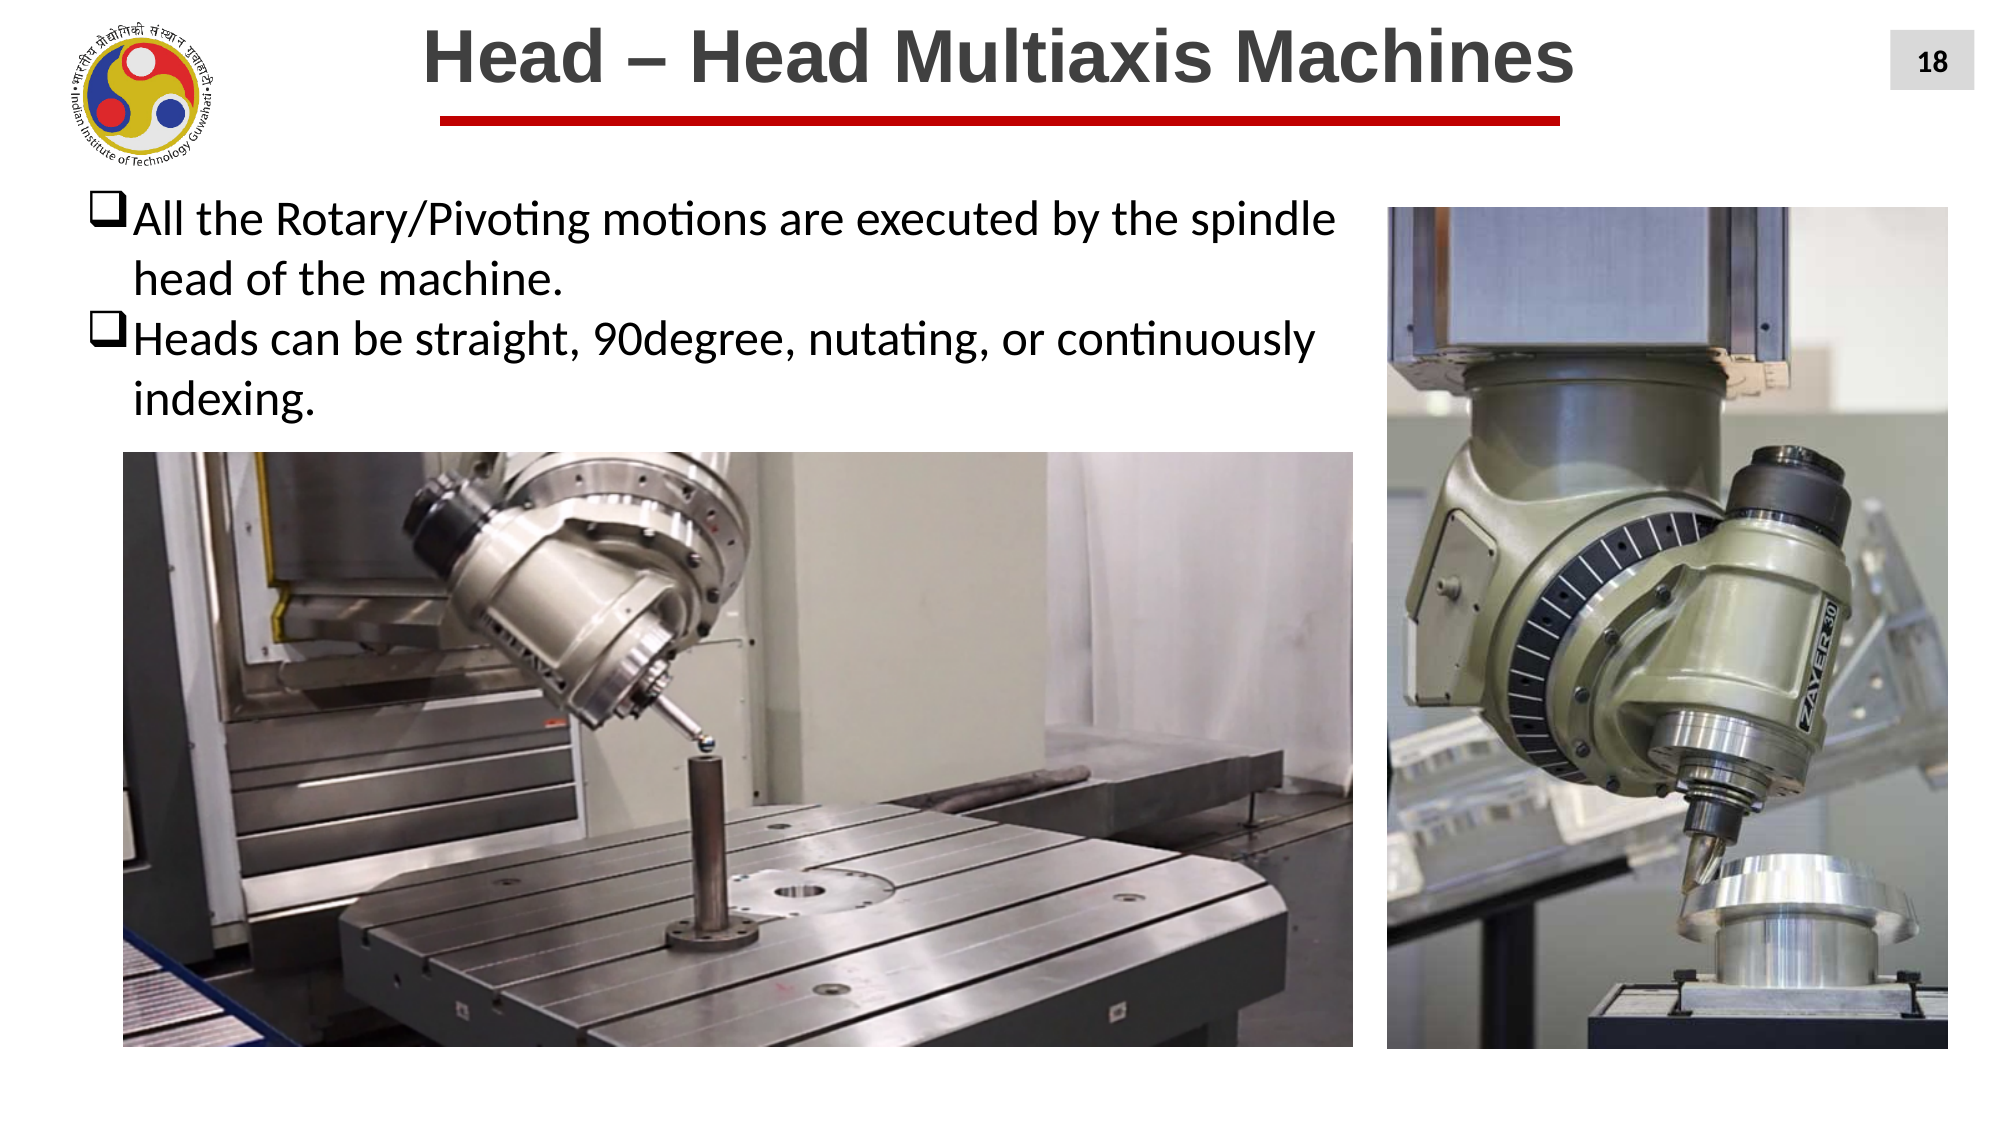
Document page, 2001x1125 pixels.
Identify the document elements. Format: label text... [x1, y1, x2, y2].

picture [71, 22, 213, 166]
picture [1387, 207, 1948, 1049]
picture [123, 452, 1353, 1047]
slide_number 18 [1890, 29, 1975, 90]
text_box Head – Head Multiaxis Machines [408, 0, 1592, 105]
text_box All the Rotary/Pivoting motions are executed by the spindle head of the machine. Heads can be straight, 90degree, nutating, or continuously indexing. [71, 178, 1461, 434]
